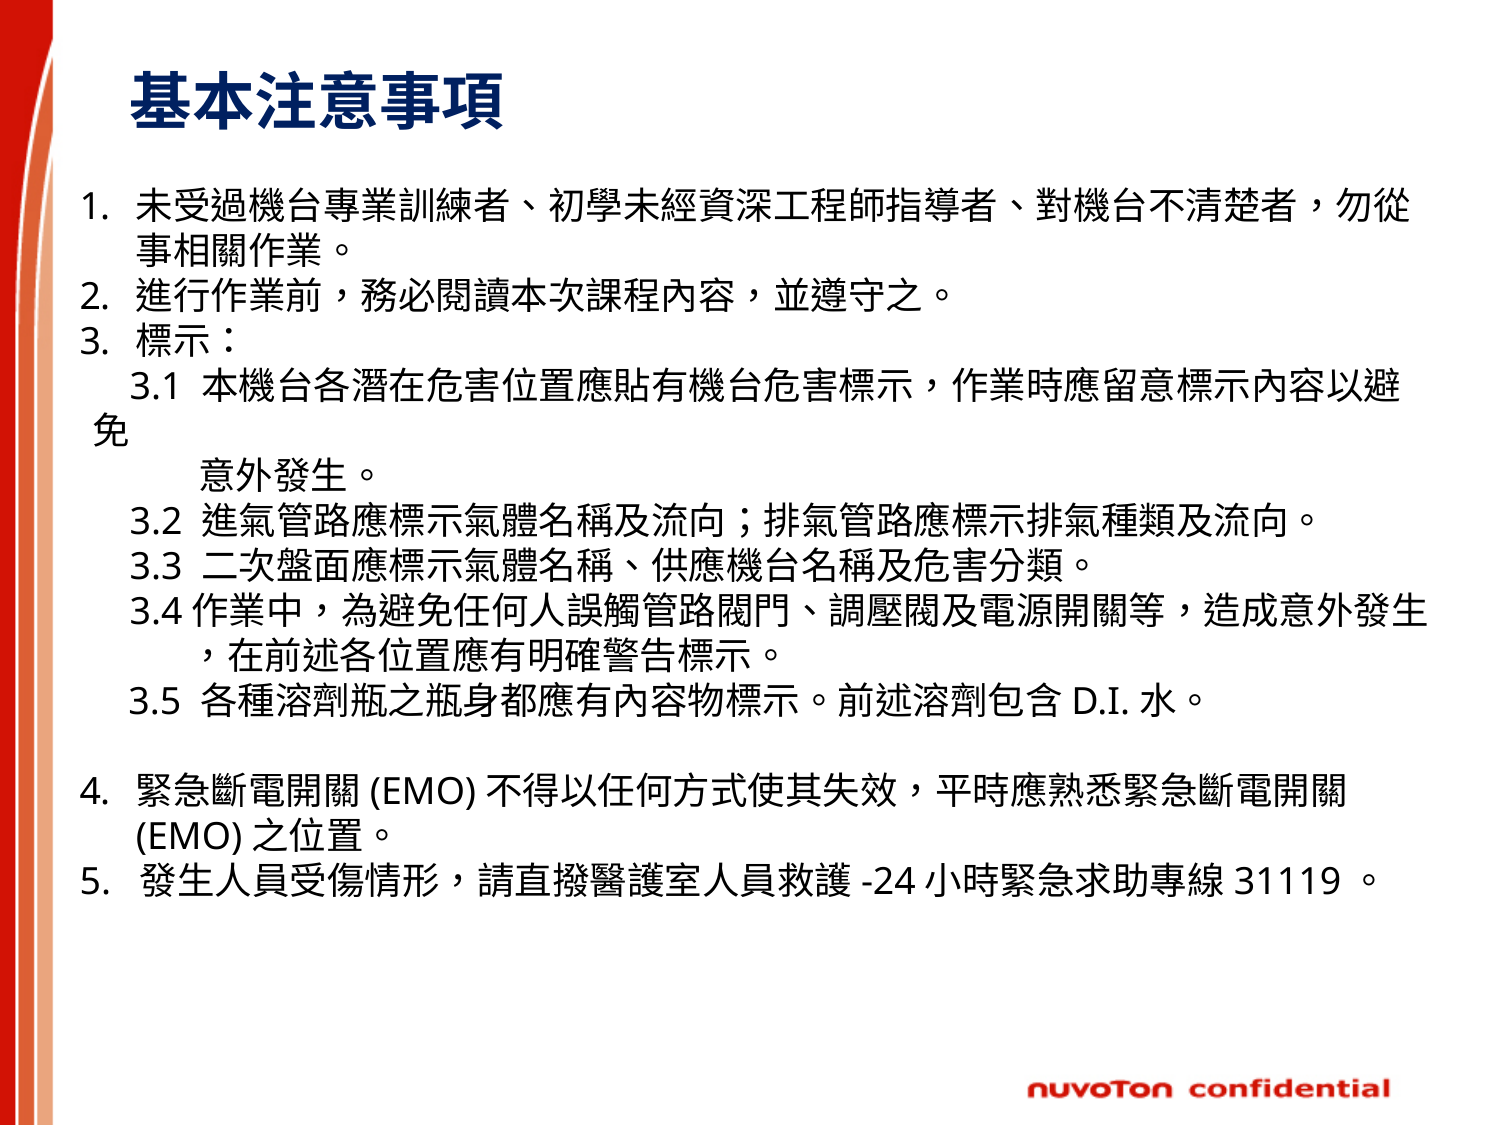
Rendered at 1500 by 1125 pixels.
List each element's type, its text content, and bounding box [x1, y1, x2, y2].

picture [0, 0, 1500, 1125]
text_box 基本注意事項 未受過機台專業訓練者、初學未經資深工程師指導者、對機台不清楚者，勿從事相關作業。 進行作業前，務必閱讀本次課程內容，並遵守之。 標示： 3.1 本機台各潛在危害位置應貼有機台危害標示，作業時應留意標示內容以避免 意外發生。 3.2 進氣管路應標示氣體名稱及流向；排氣管路應標示排氣種類及流向。 3.3 二次盤面應標示氣體名稱、供應機台名稱及危害分類。 3.4作業中，為避免任何人誤觸管路閥門、調壓閥及電源開關等，造成意外發生 ，在前述各位置應有明確警告標示。 3.5 各種溶劑瓶之瓶身都應有內容物標示。前述溶劑包含D.I.水。 緊急斷電開關(EMO)不得以任何方式使其失效，平時應熟悉緊急斷電開關(EMO)之位置。 5. 發生人員受傷情形，請直撥醫護室人員救護-24小時緊急求助專線31119。 [64, 54, 1447, 910]
